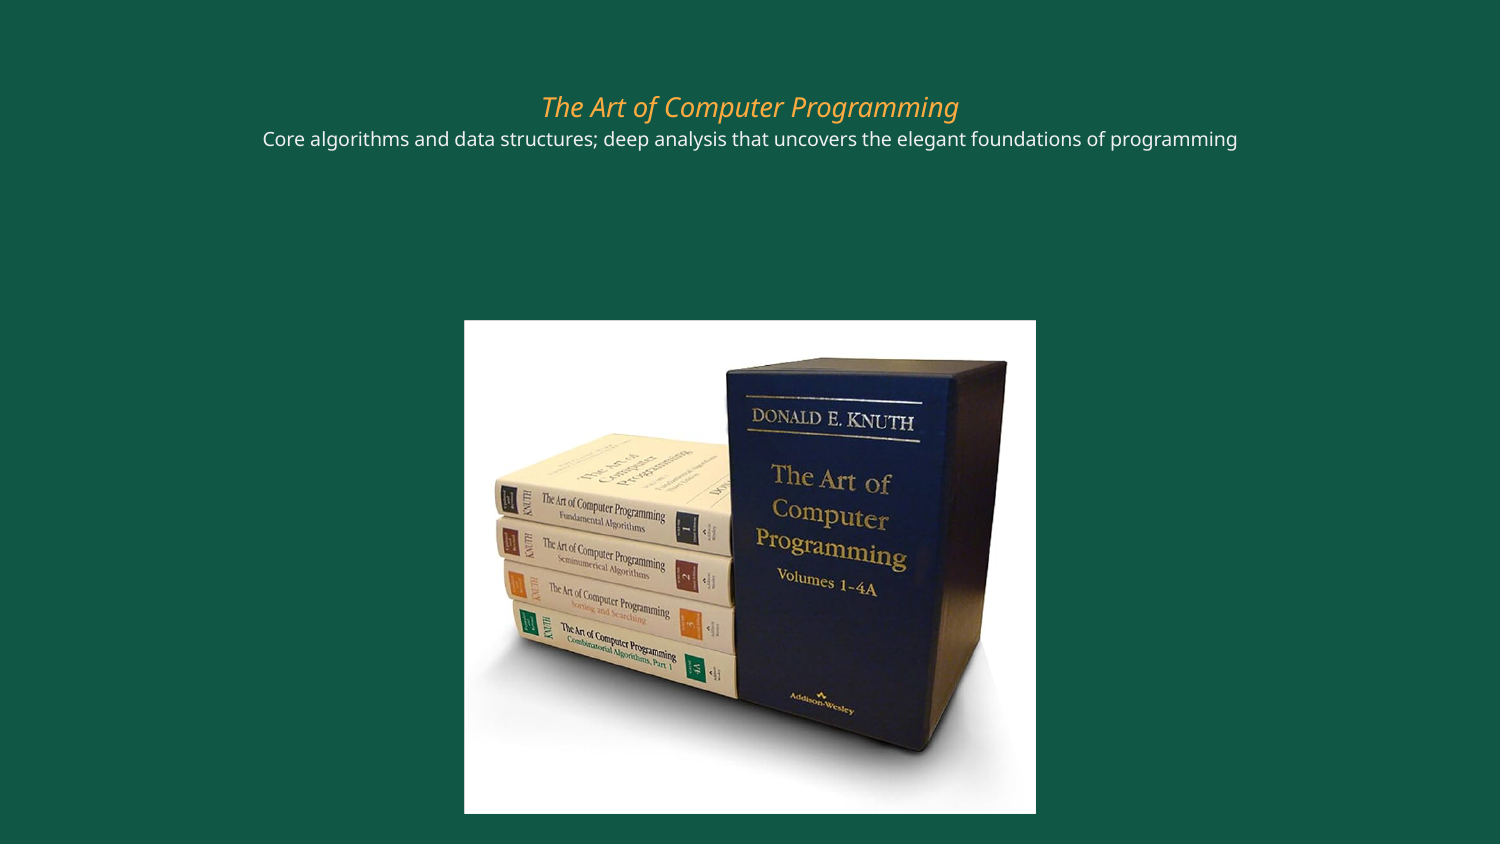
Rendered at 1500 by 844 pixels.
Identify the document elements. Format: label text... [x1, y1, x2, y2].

picture [464, 320, 1036, 814]
title The Art of Computer Programming Core algorithms and data structures; deep analysis that uncovers the elegant foundations of programming [51, 72, 1449, 167]
